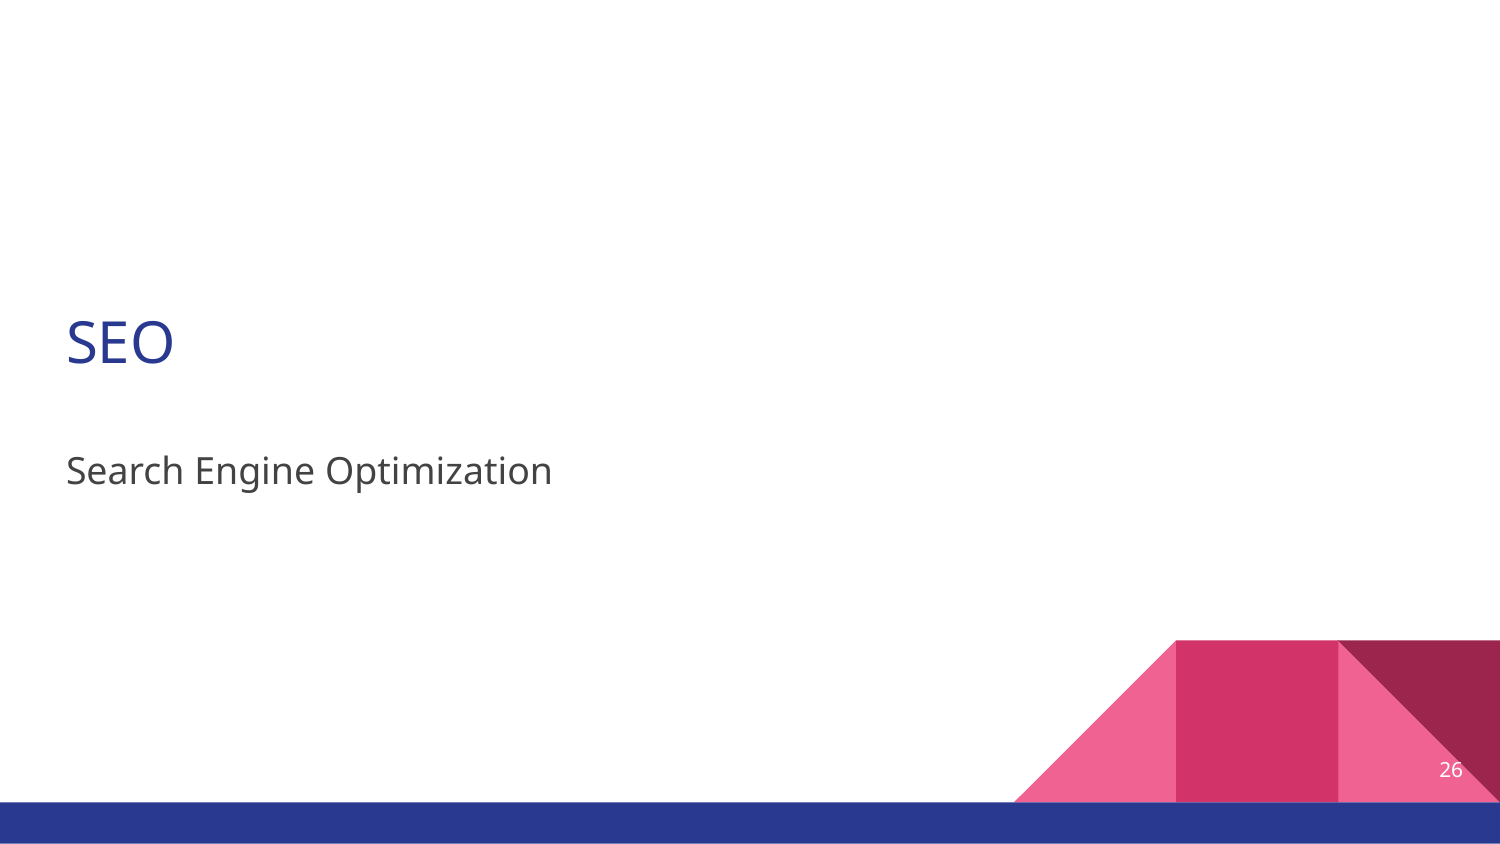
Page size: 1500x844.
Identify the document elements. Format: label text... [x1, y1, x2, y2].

list Search Engine Optimization [51, 425, 1449, 844]
title SEO [51, 290, 1449, 391]
slide_number 26 [1387, 739, 1478, 804]
